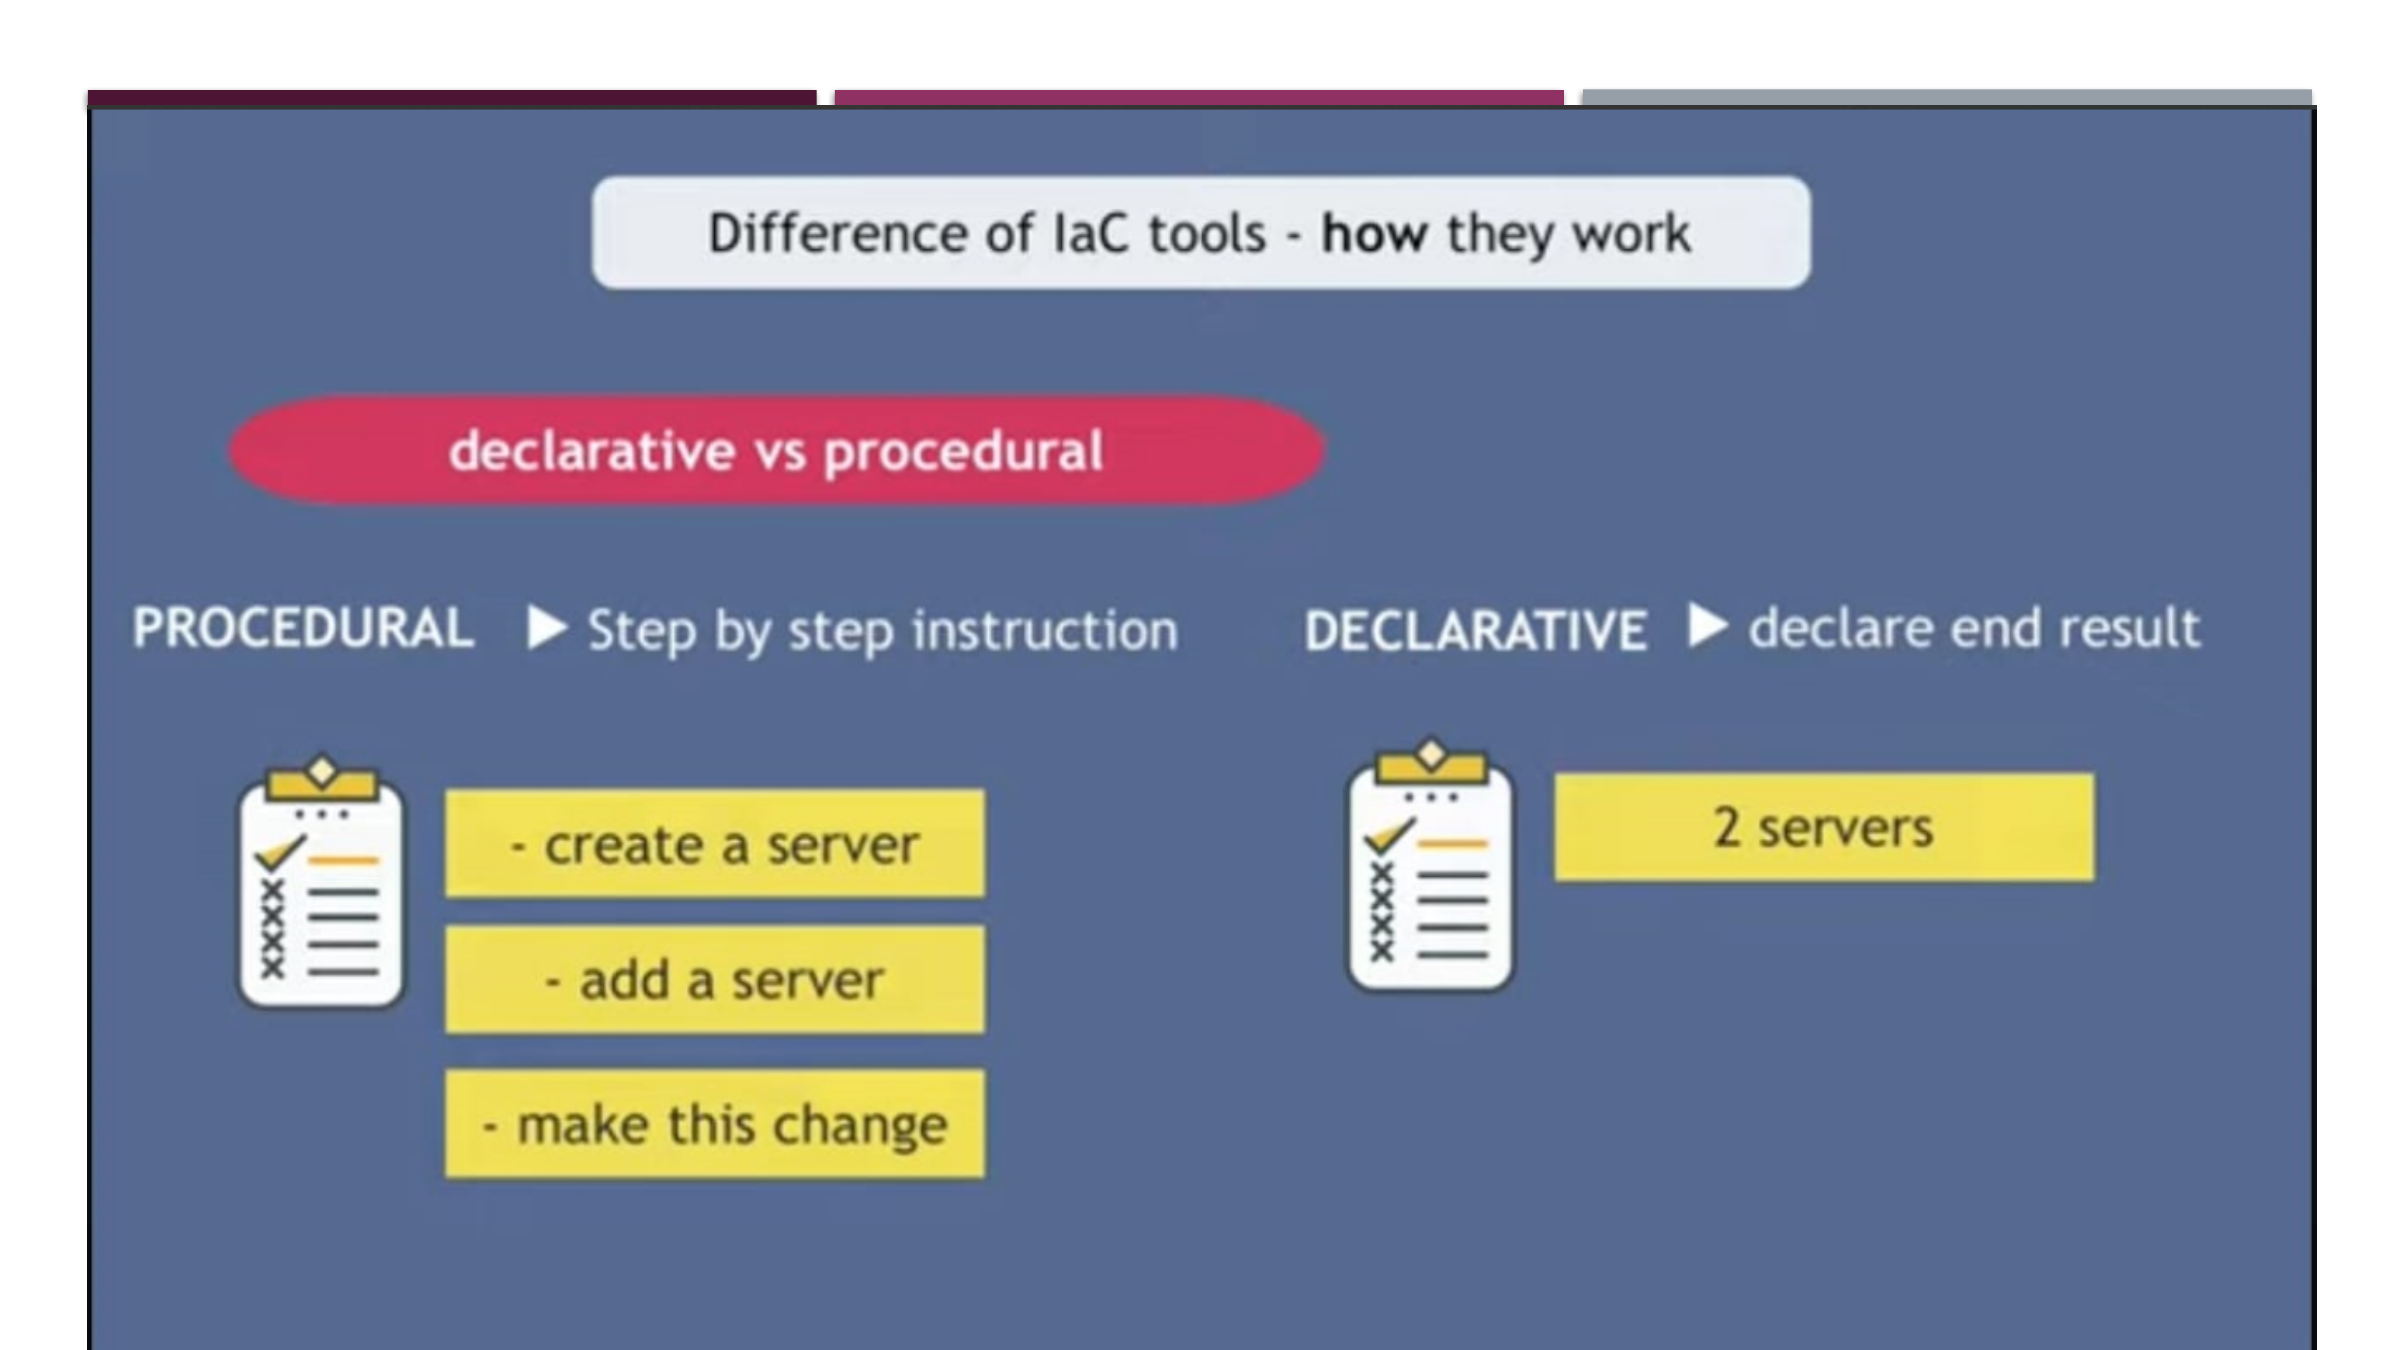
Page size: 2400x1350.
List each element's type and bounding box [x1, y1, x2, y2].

picture [87, 104, 2317, 1350]
